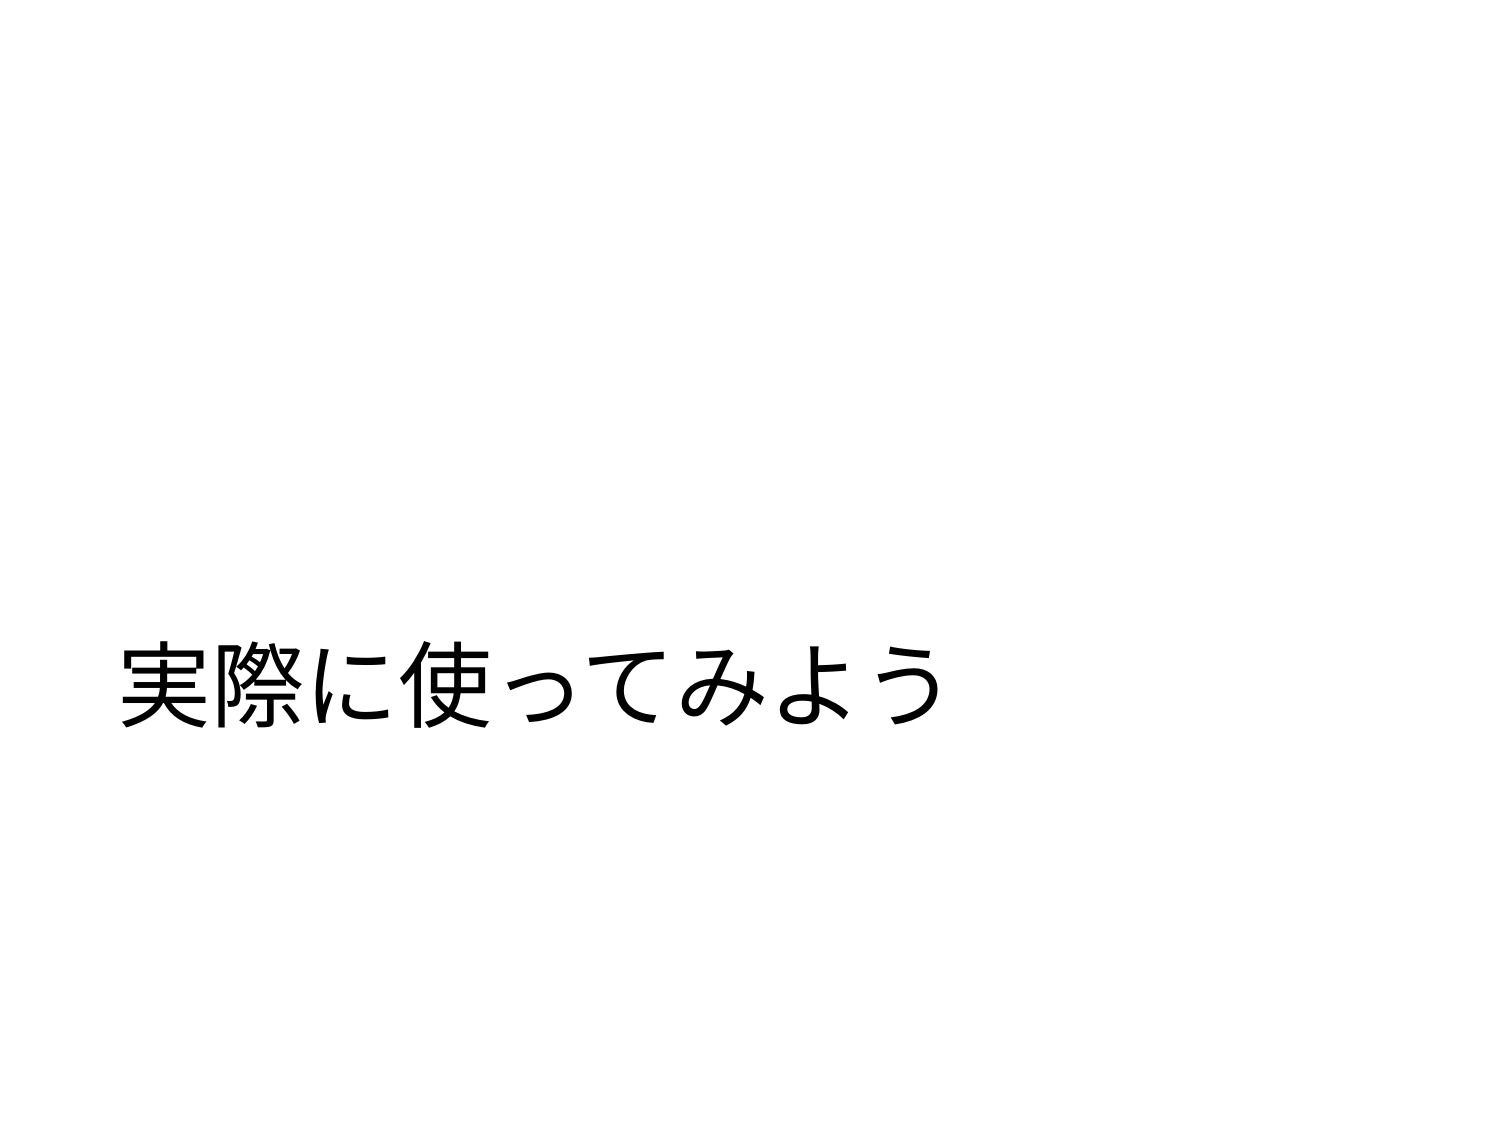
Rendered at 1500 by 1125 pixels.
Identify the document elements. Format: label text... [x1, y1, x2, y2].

title 実際に使ってみよう [102, 280, 1397, 749]
